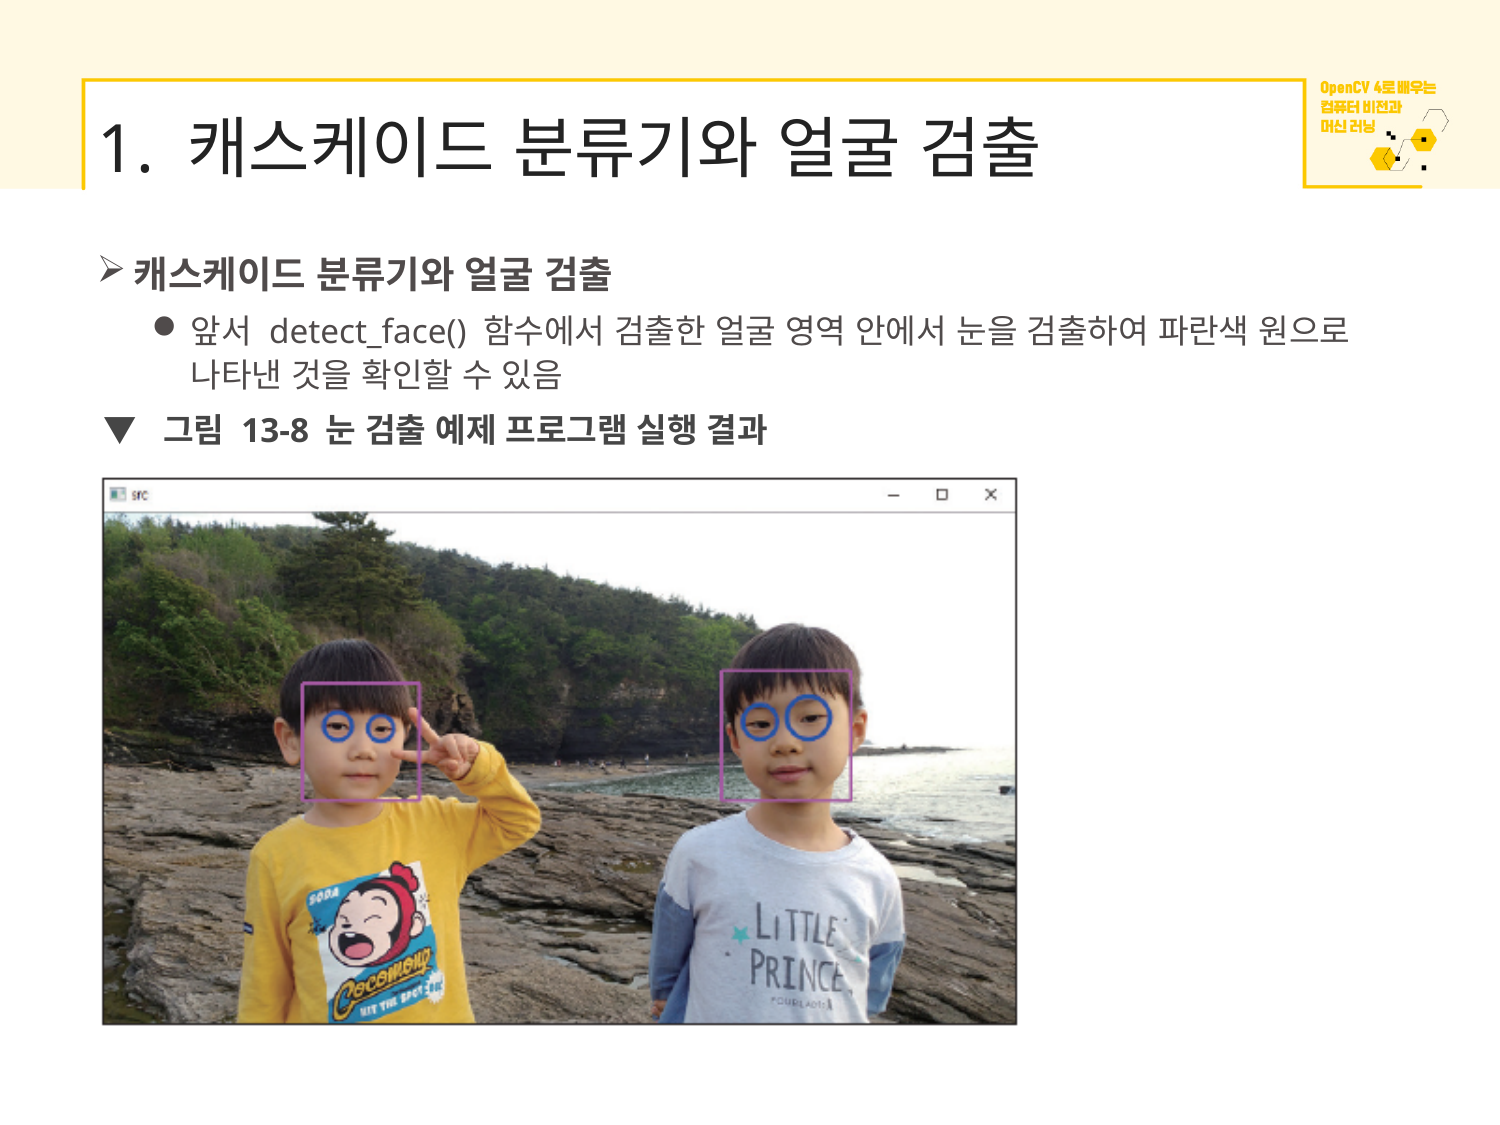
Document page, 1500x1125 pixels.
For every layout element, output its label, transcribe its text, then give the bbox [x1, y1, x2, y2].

list 캐스케이드 분류기와 얼굴 검출 앞서 detect_face() 함수에서 검출한 얼굴 영역 안에서 눈을 검출하여 파란색 원으로 나타낸 것을 확인할 수 있음 [81, 239, 1412, 1054]
text_box ▼ 그림 13-8 눈 검출 예제 프로그램 실행 결과 [88, 401, 1415, 468]
title 1. 캐스케이드 분류기와 얼굴 검출 [82, 61, 1413, 193]
picture [0, 0, 1500, 1125]
